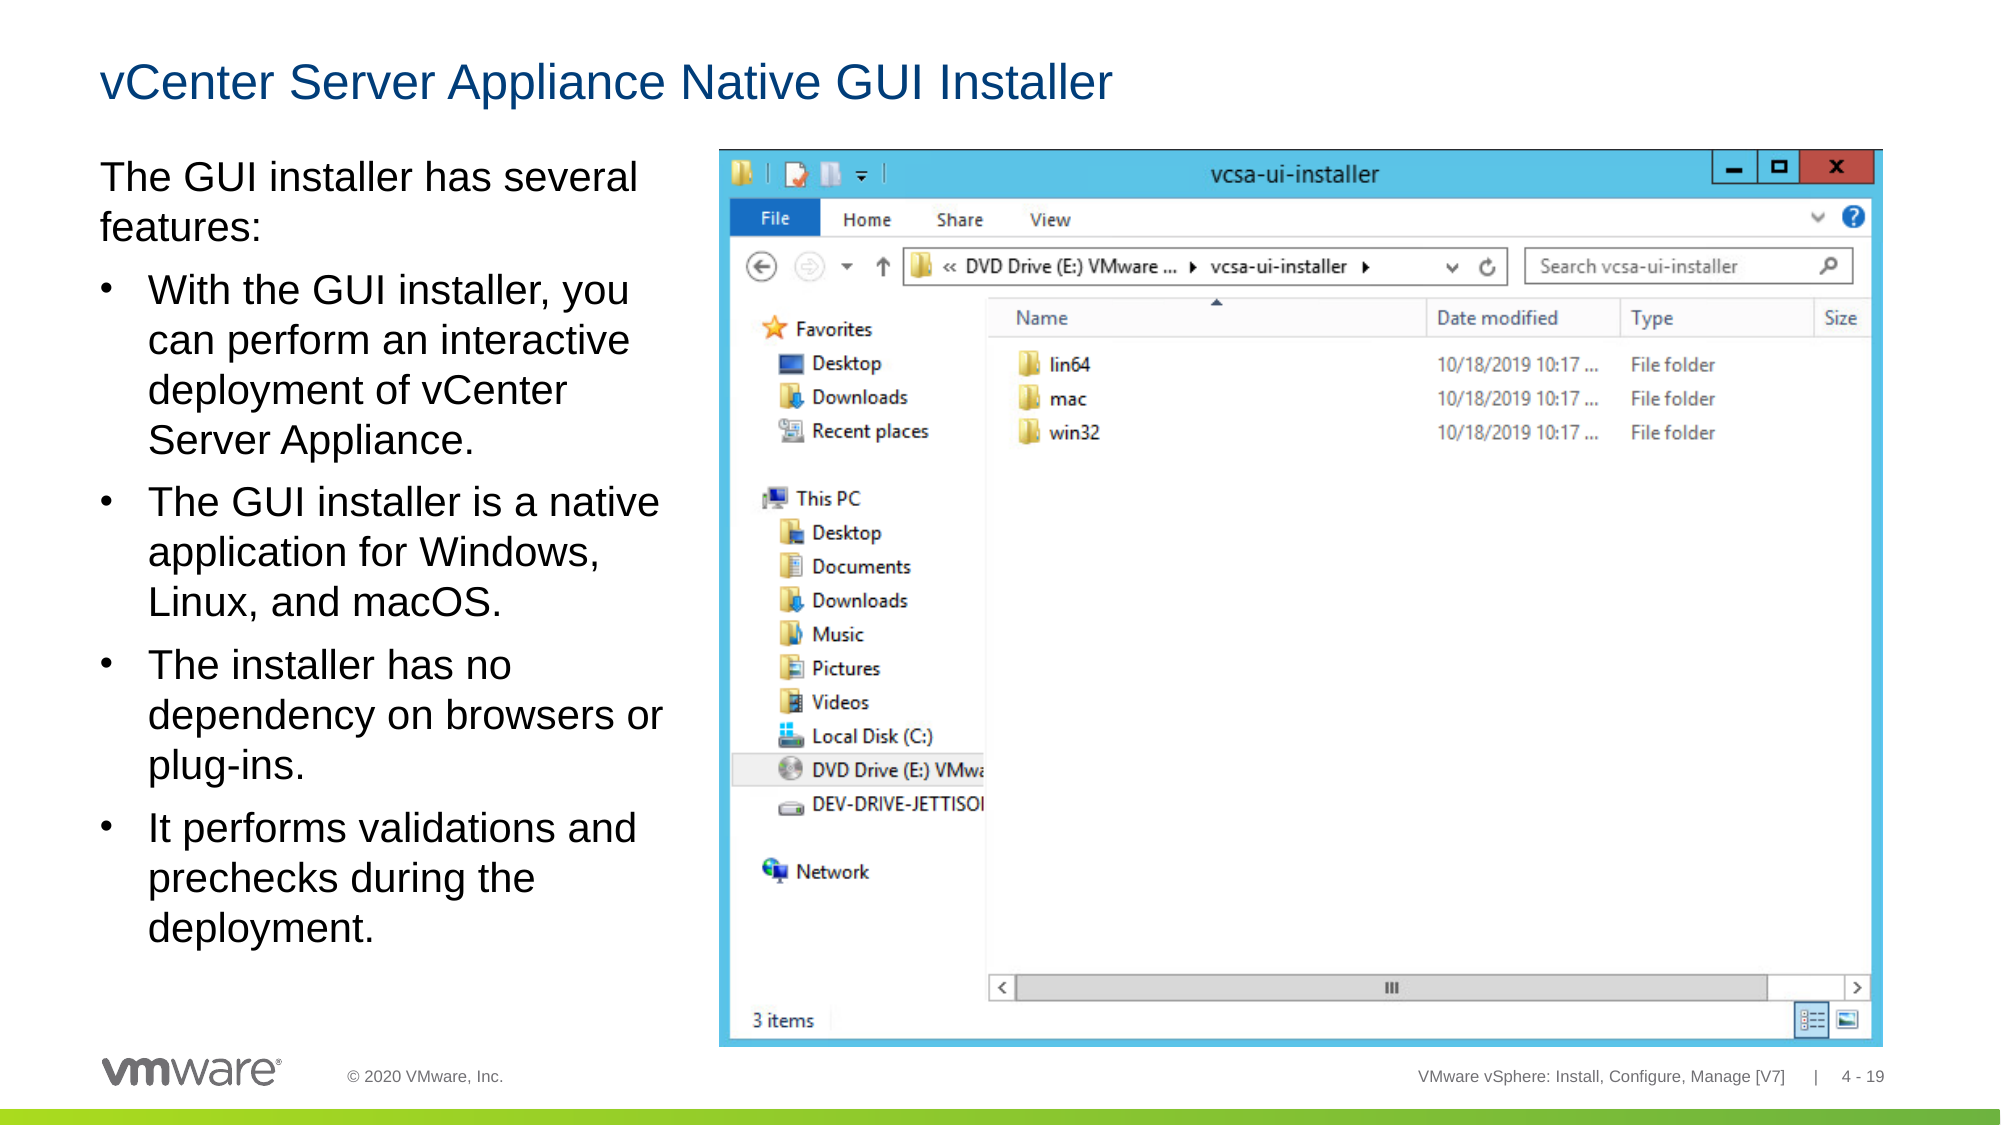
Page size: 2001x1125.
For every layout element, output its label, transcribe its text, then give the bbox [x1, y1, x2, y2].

footer VMware vSphere: Install, Configure, Manage [V7] | 4 - 19 [545, 1060, 1900, 1110]
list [719, 149, 1883, 1048]
title vCenter Server Appliance Native GUI Installer [99, 54, 1900, 113]
list The GUI installer has several features: With the GUI installer, you can perform an interactive deployment of vCenter Server Appliance. The GUI installer is a native application for Windows, Linux, and macOS. The installer has no dependency on browsers or plug-ins. It performs validations and prechecks during the deployment. [99, 149, 697, 1047]
